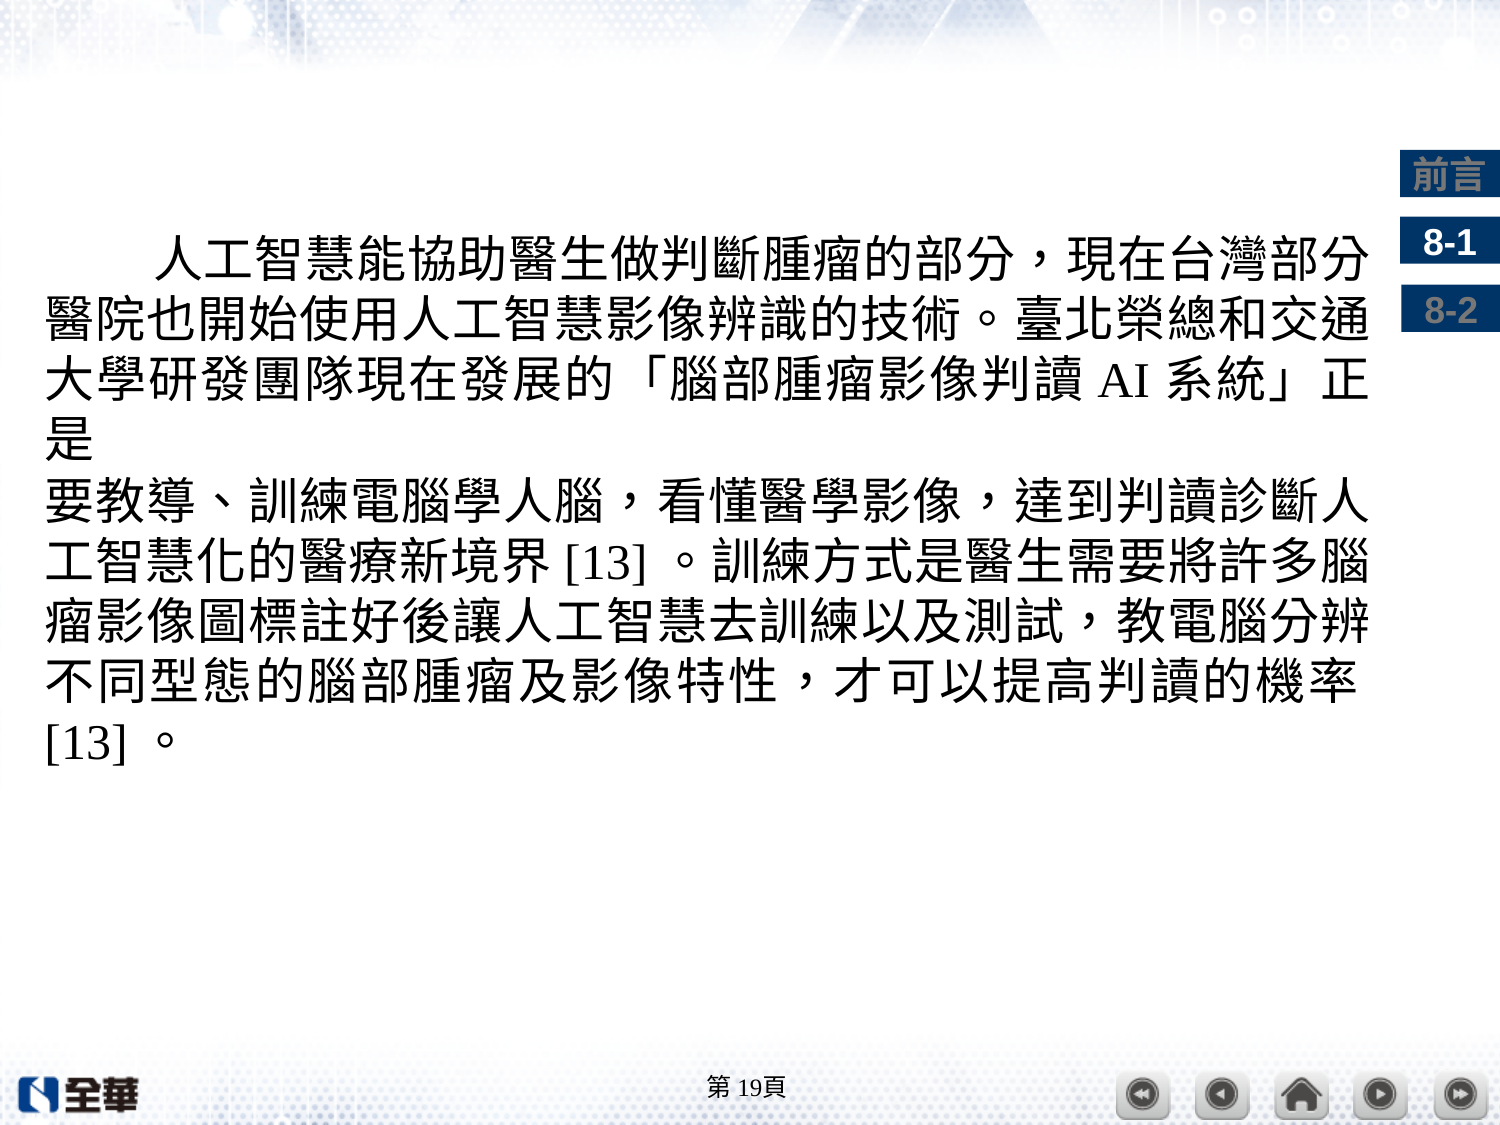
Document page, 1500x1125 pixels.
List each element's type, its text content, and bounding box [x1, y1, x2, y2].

picture [0, 0, 1500, 1125]
list 人工智慧能協助醫生做判斷腫瘤的部分，現在台灣部分醫院也開始使用人工智慧影像辨識的技術。臺北榮總和交通大學研發團隊現在發展的「腦部腫瘤影像判讀AI系統」正是 要教導、訓練電腦學人腦，看懂醫學影像，達到判讀診斷人工智慧化的醫療新境界[13]。訓練方式是醫生需要將許多腦瘤影像圖標註好後讓人工智慧去訓練以及測試，教電腦分辨不同型態的腦部腫瘤及影像特性，才可以提高判讀的機率[13]。 [29, 219, 1386, 1048]
